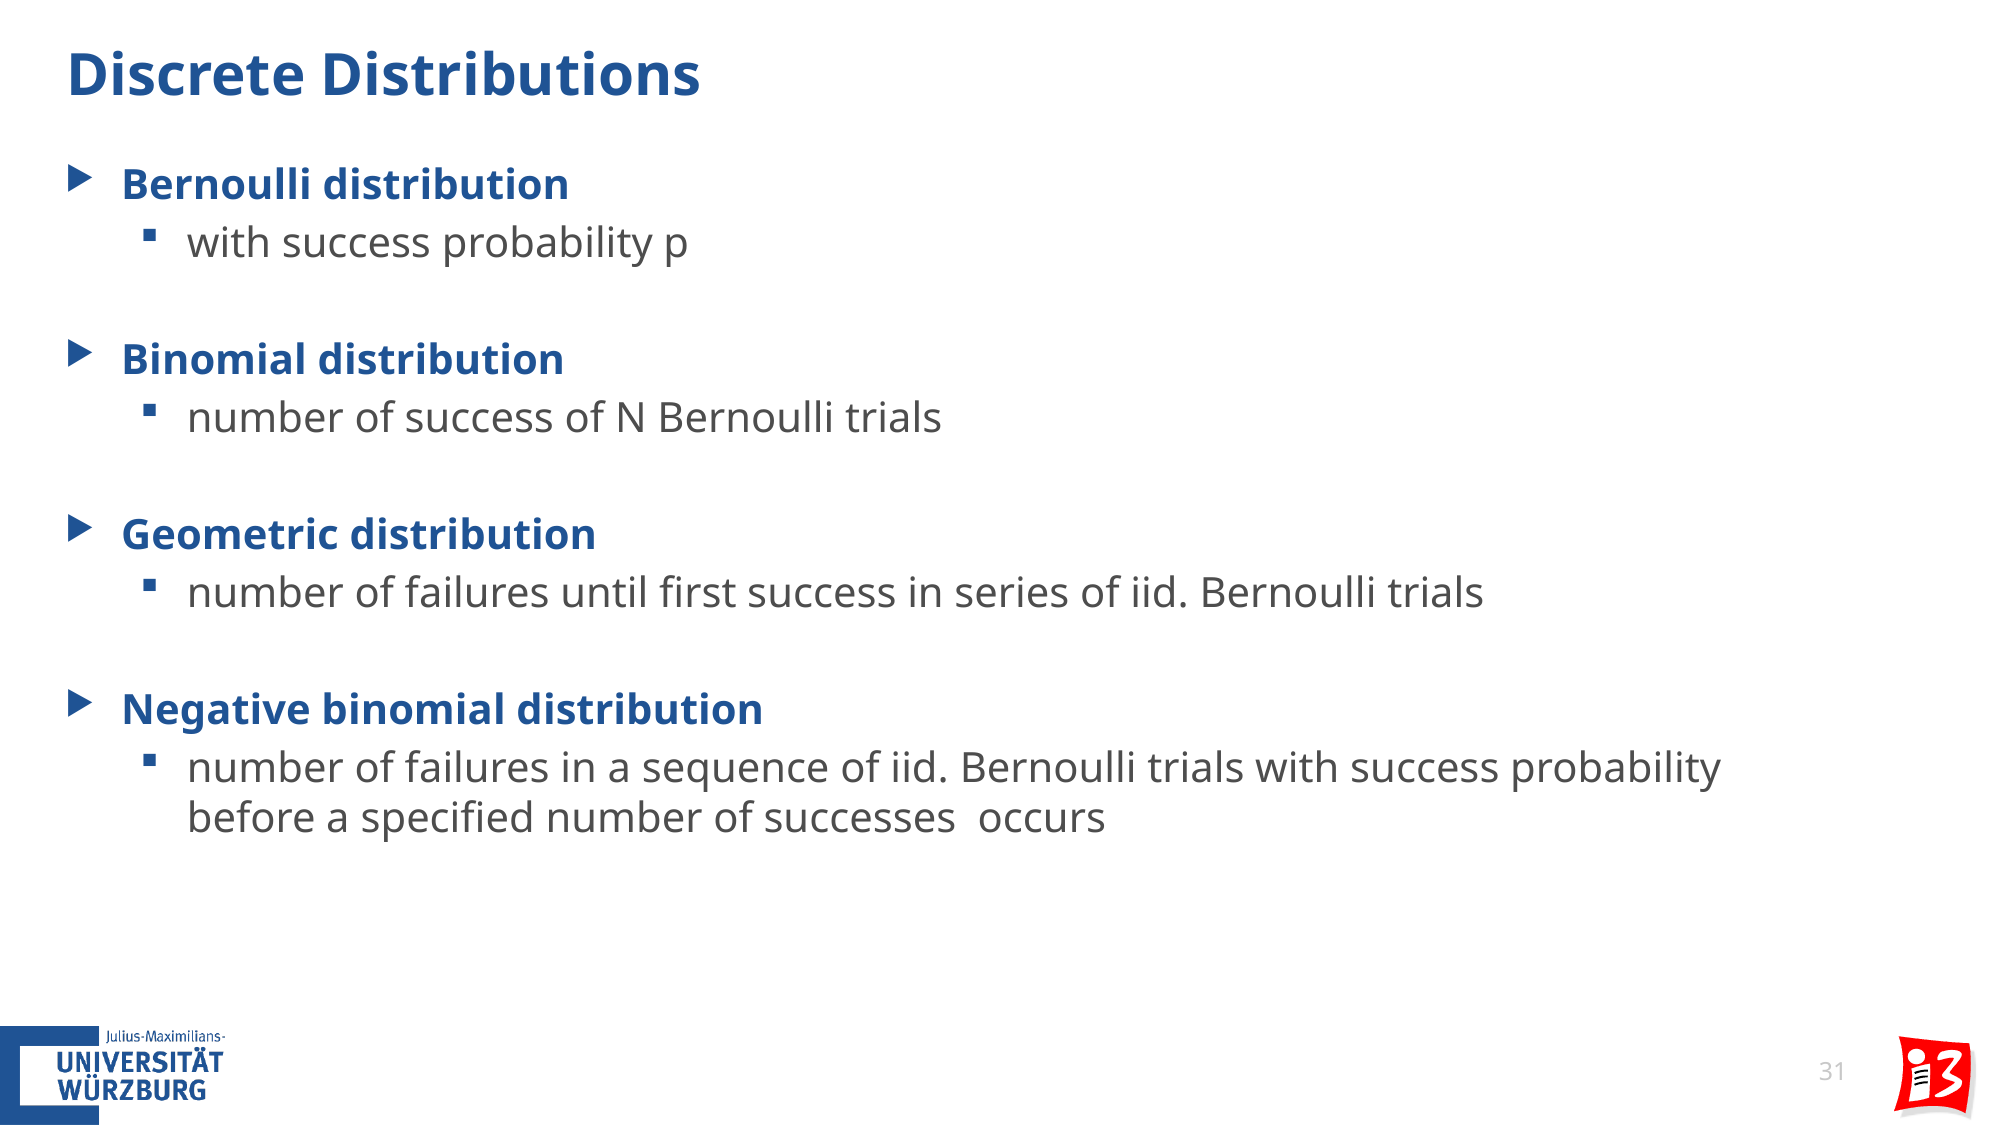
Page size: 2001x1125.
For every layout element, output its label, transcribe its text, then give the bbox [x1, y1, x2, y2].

title Discrete Distributions [51, 18, 1800, 126]
picture [0, 1026, 225, 1125]
slide_number 31 [1412, 1042, 1863, 1103]
